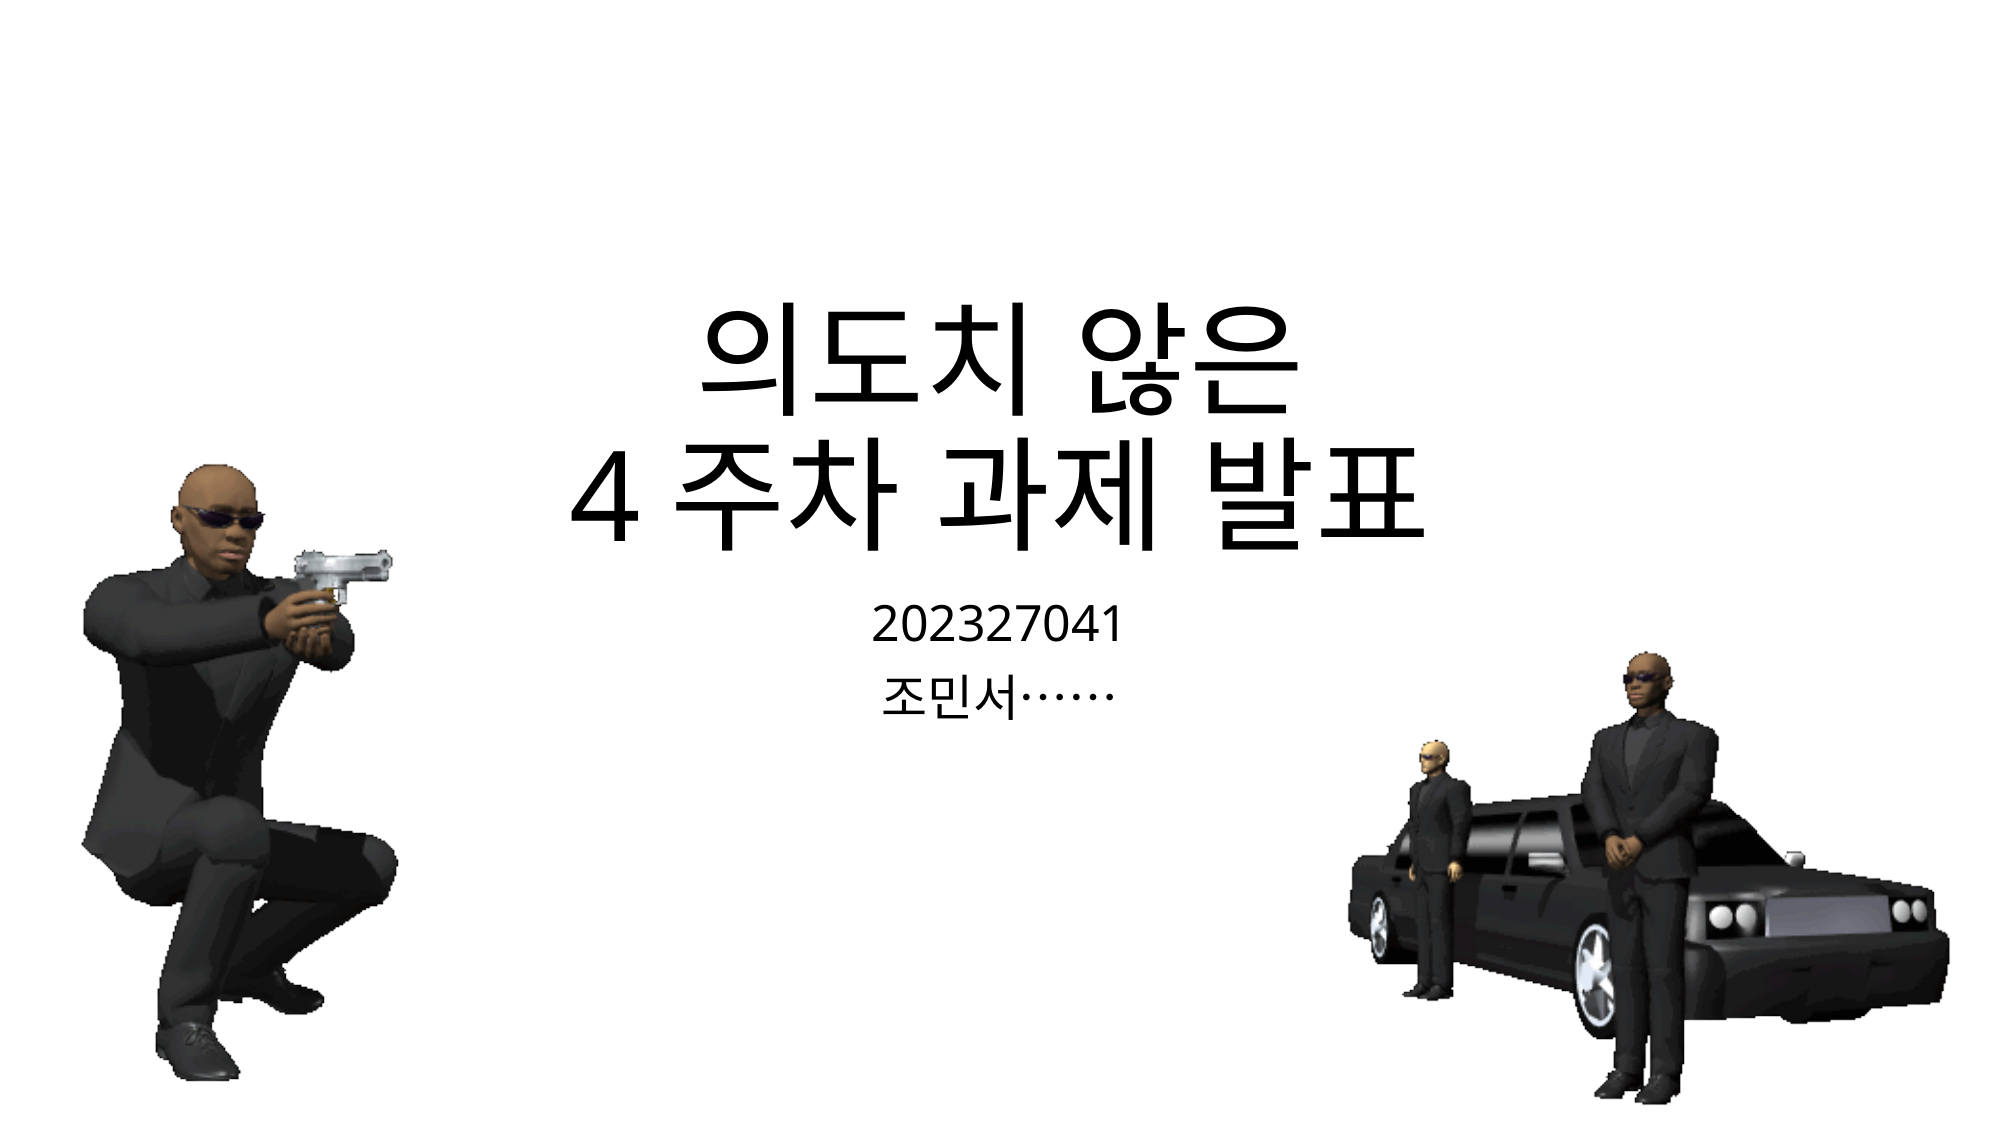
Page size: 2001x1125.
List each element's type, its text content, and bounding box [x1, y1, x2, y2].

title 의도치 않은 4주차 과제 발표 [249, 184, 1750, 576]
subtitle 202327041 조민서…… [494, 590, 1750, 863]
picture [1308, 640, 1983, 1115]
picture [0, 455, 494, 1097]
